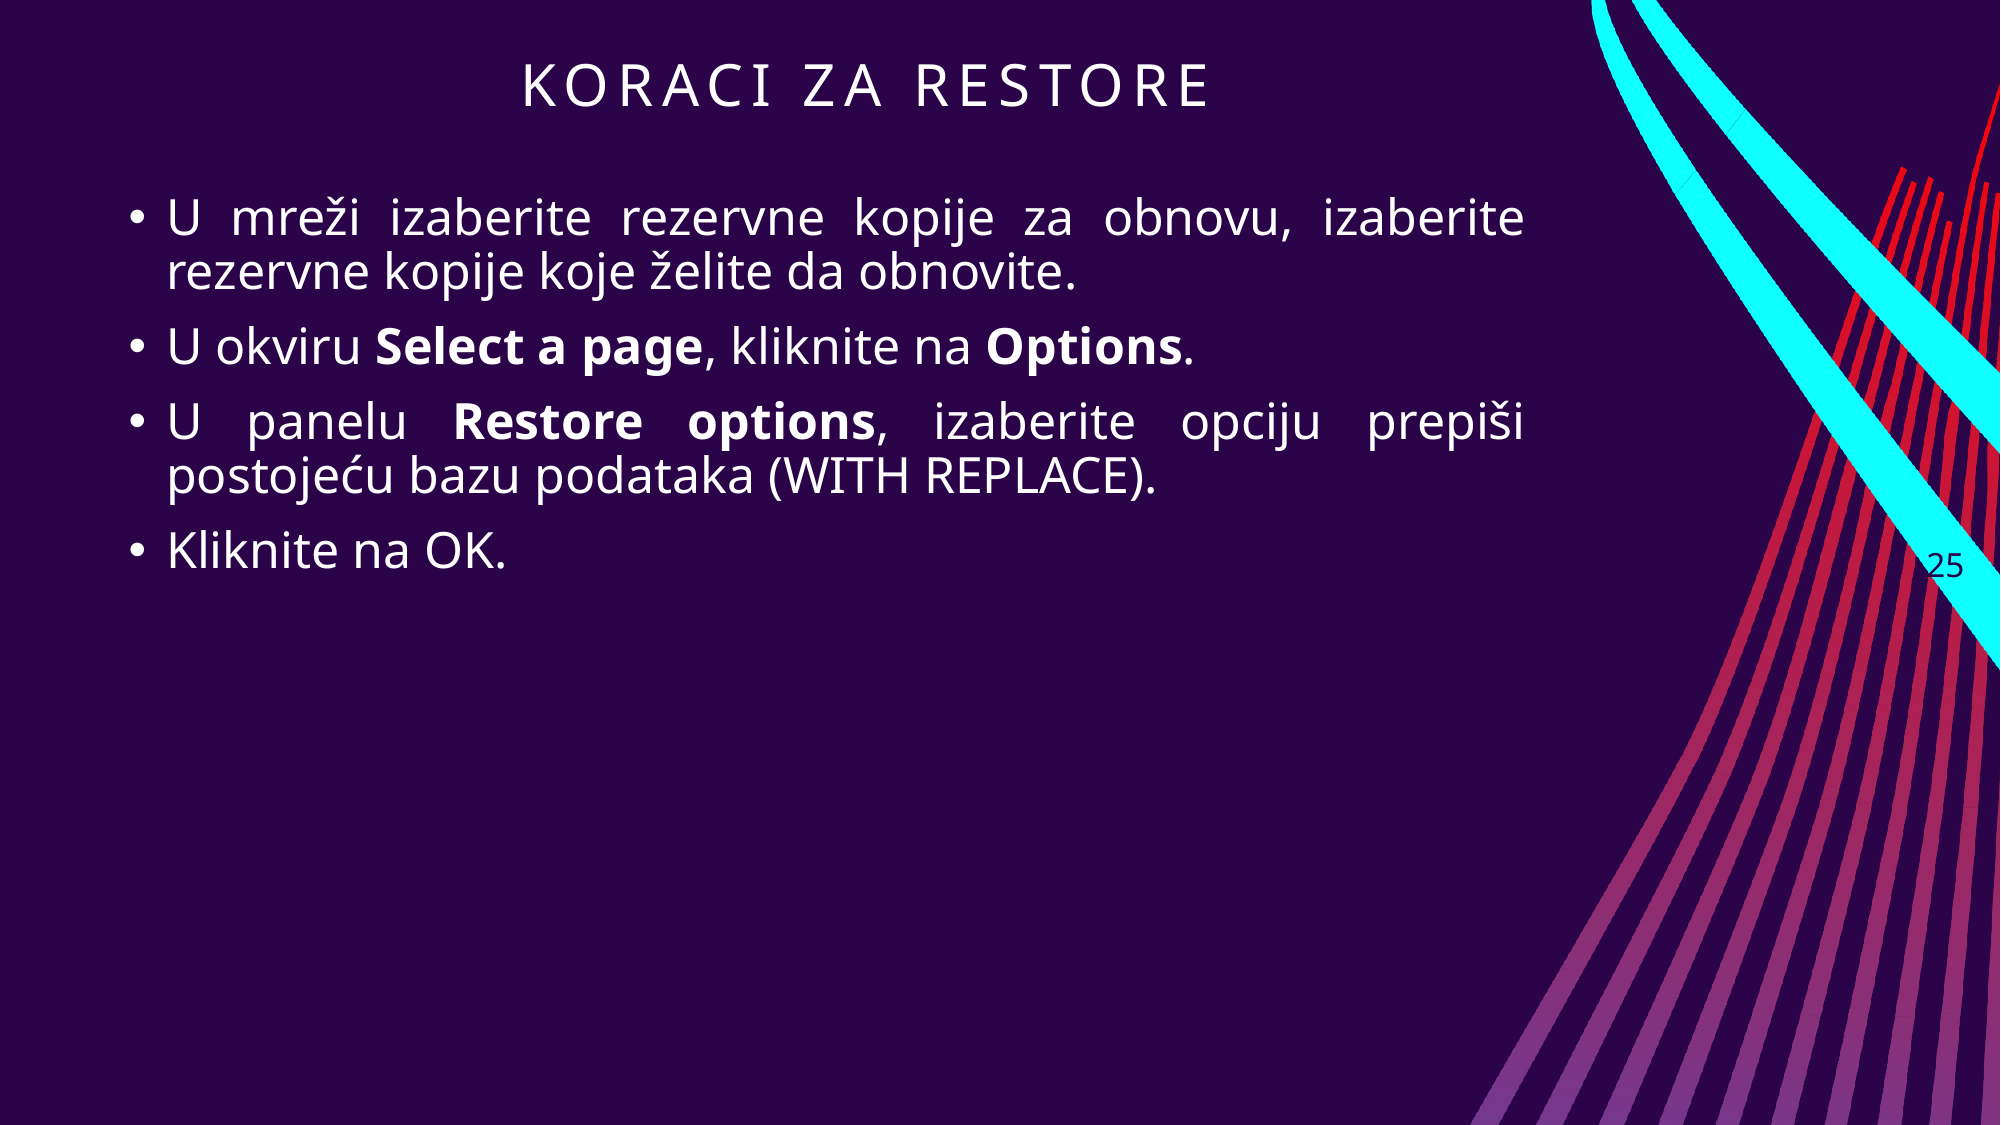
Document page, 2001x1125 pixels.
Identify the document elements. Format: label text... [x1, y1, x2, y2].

title Koraci za Restore [297, 48, 1434, 162]
picture [0, 0, 2000, 1125]
list U mreži izaberite rezervne kopije za obnovu, izaberite rezervne kopije koje želite da obnovite. U okviru Select a page, kliknite na Options. U panelu Restore options, izaberite opciju prepiši postojeću bazu podataka (WITH REPLACE). Kliknite na OK. [113, 185, 1542, 1017]
slide_number 25 [1889, 519, 1980, 615]
